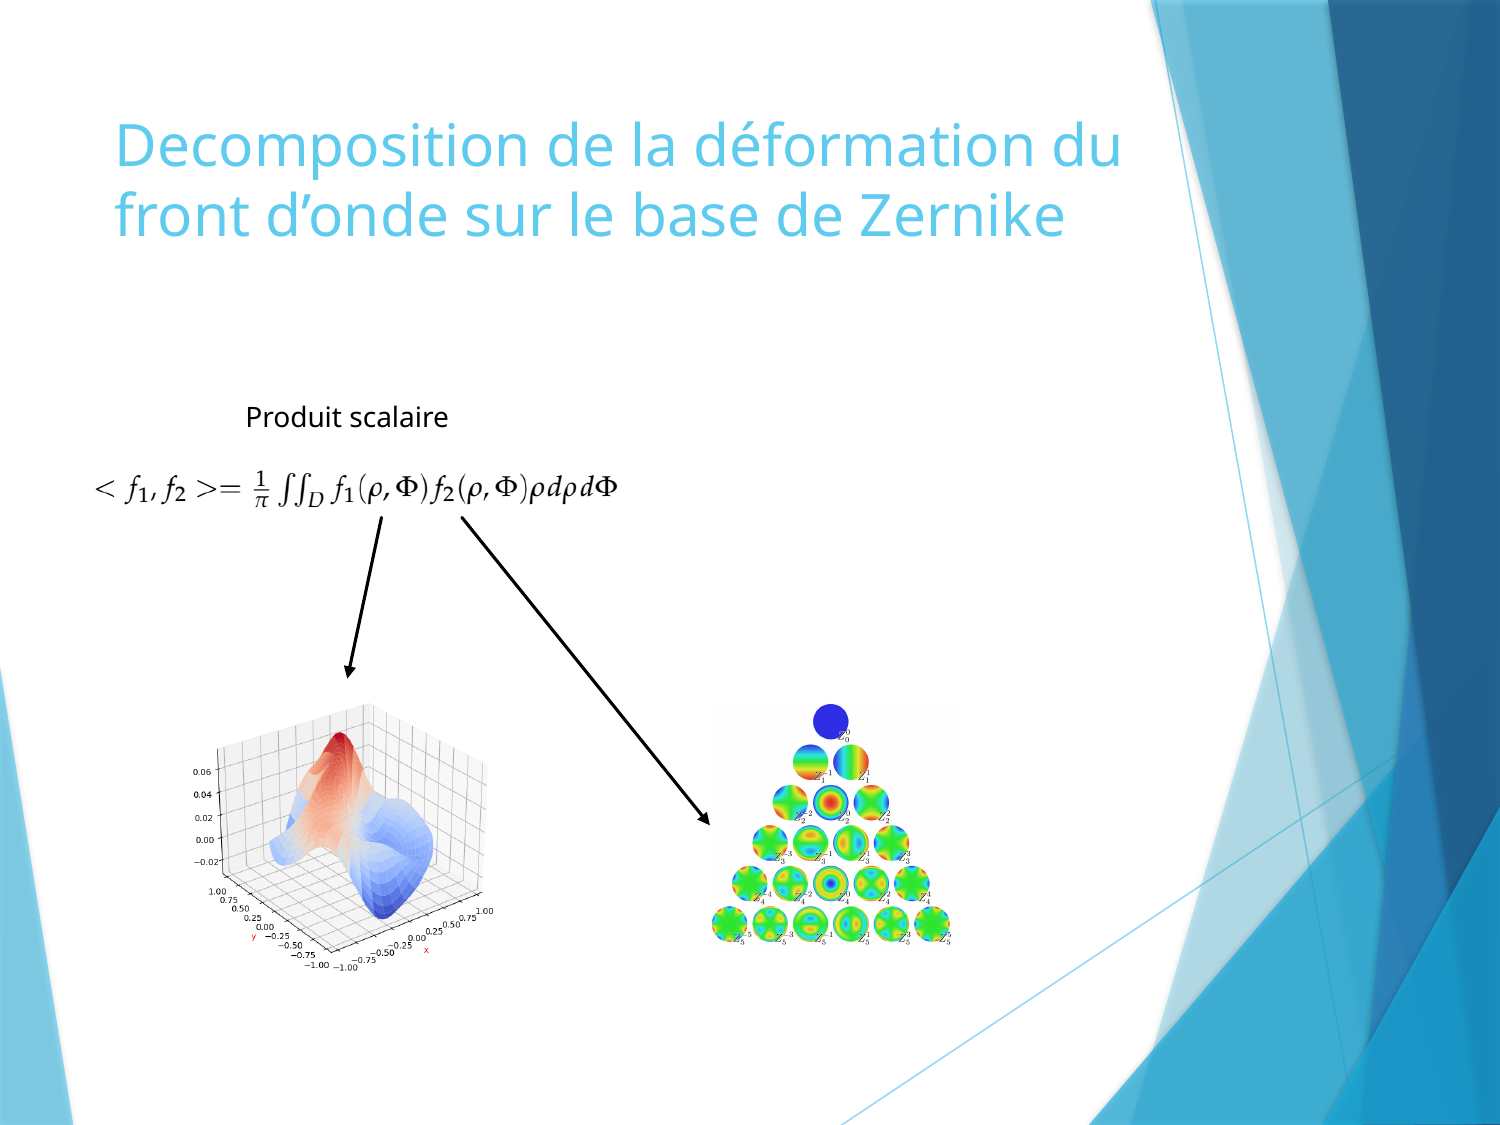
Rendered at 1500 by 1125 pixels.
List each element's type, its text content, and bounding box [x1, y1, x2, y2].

picture [93, 441, 630, 520]
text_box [461, 516, 711, 826]
picture [709, 701, 958, 950]
picture [151, 678, 544, 973]
text_box Produit scalaire [230, 392, 464, 440]
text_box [346, 516, 383, 680]
title Decomposition de la déformation du front d’onde sur le base de Zernike [99, 99, 1142, 317]
